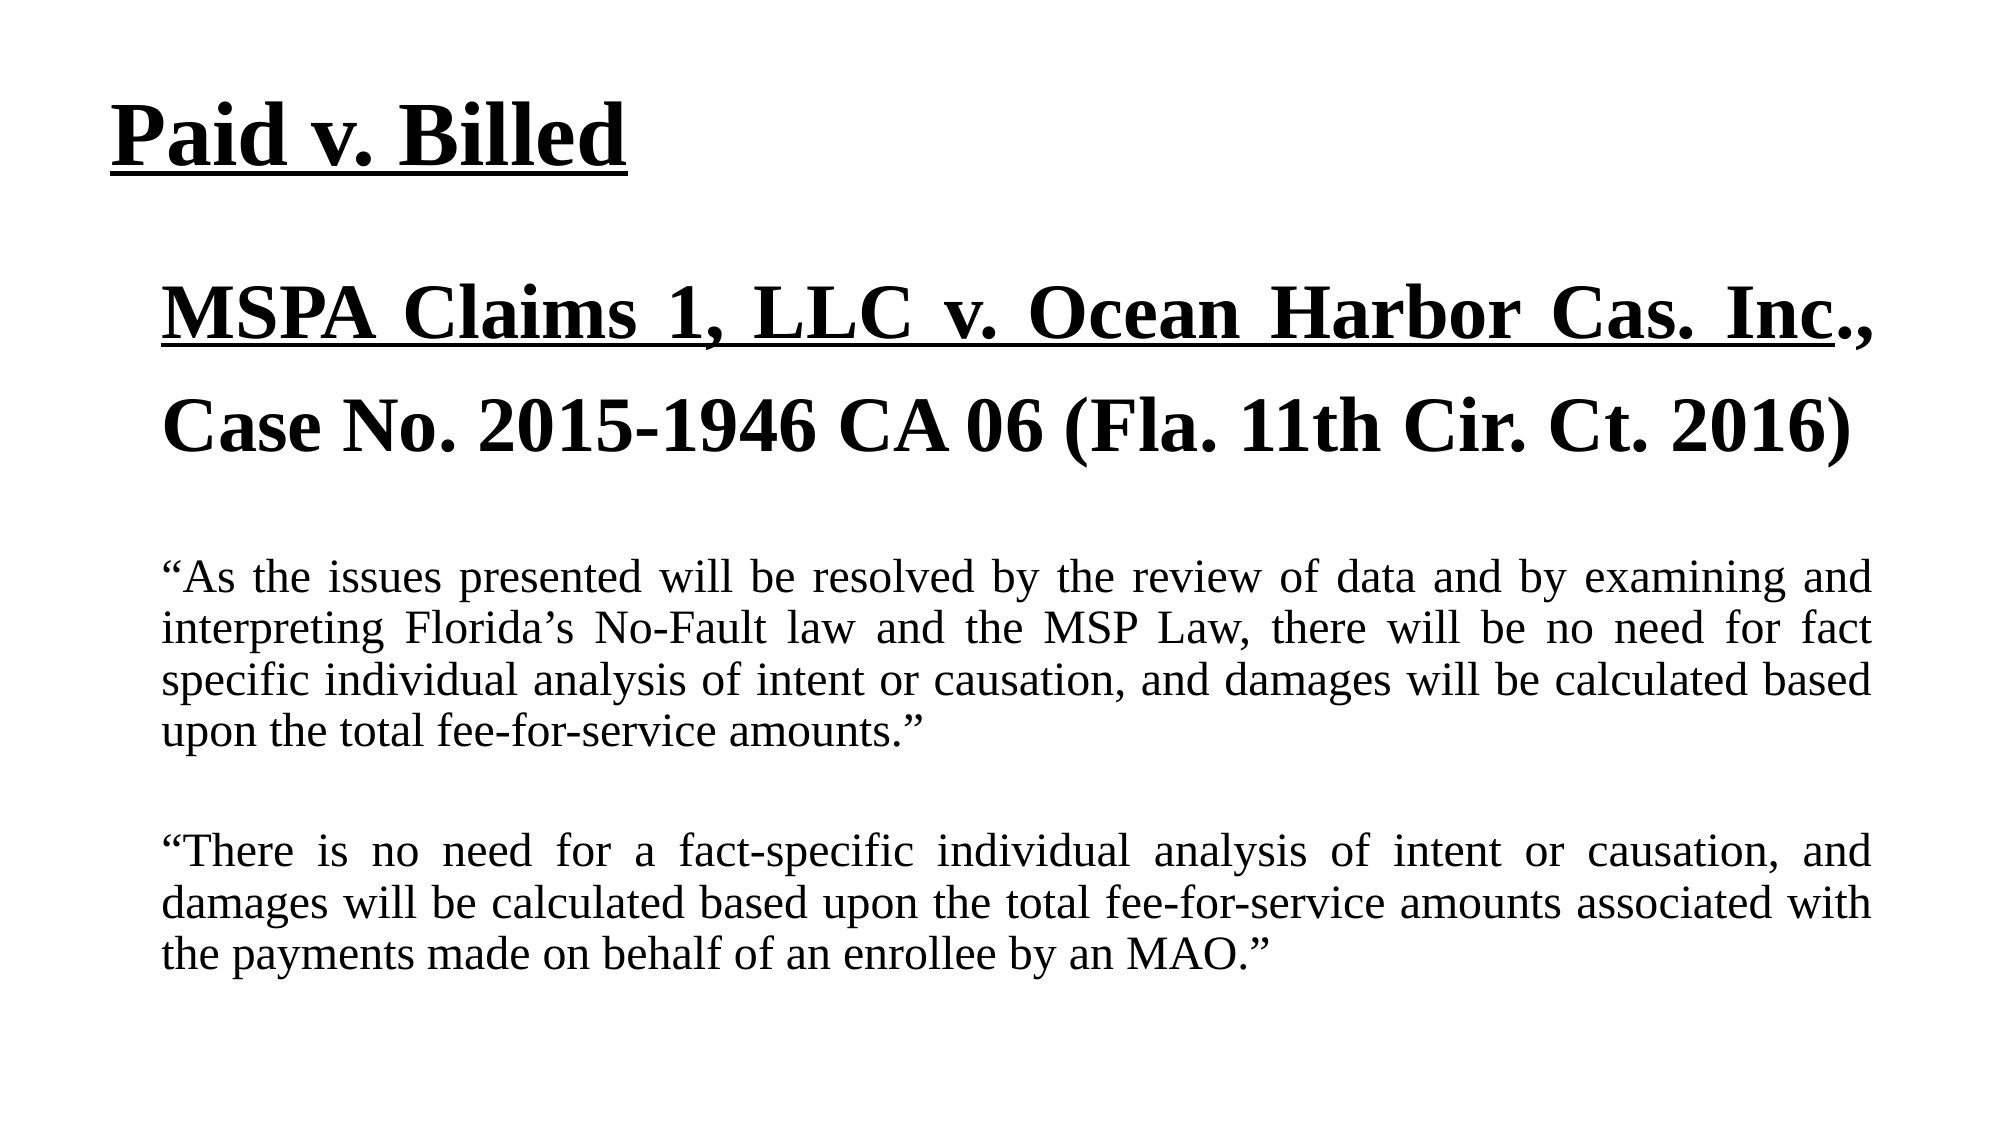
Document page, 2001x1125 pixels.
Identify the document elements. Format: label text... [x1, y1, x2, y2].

list MSPA Claims 1, LLC v. Ocean Harbor Cas. Inc., Case No. 2015-1946 CA 06 (Fla. 11th Cir. Ct. 2016) “As the issues presented will be resolved by the review of data and by examining and interpreting Florida’s No-Fault law and the MSP Law, there will be no need for fact specific individual analysis of intent or causation, and damages will be calculated based upon the total fee-for-service amounts.” “There is no need for a fact-specific individual analysis of intent or causation, and damages will be calculated based upon the total fee-for-service amounts associated with the payments made on behalf of an enrollee by an MAO.” [95, 234, 1891, 1000]
title Paid v. Billed [95, 38, 1905, 234]
